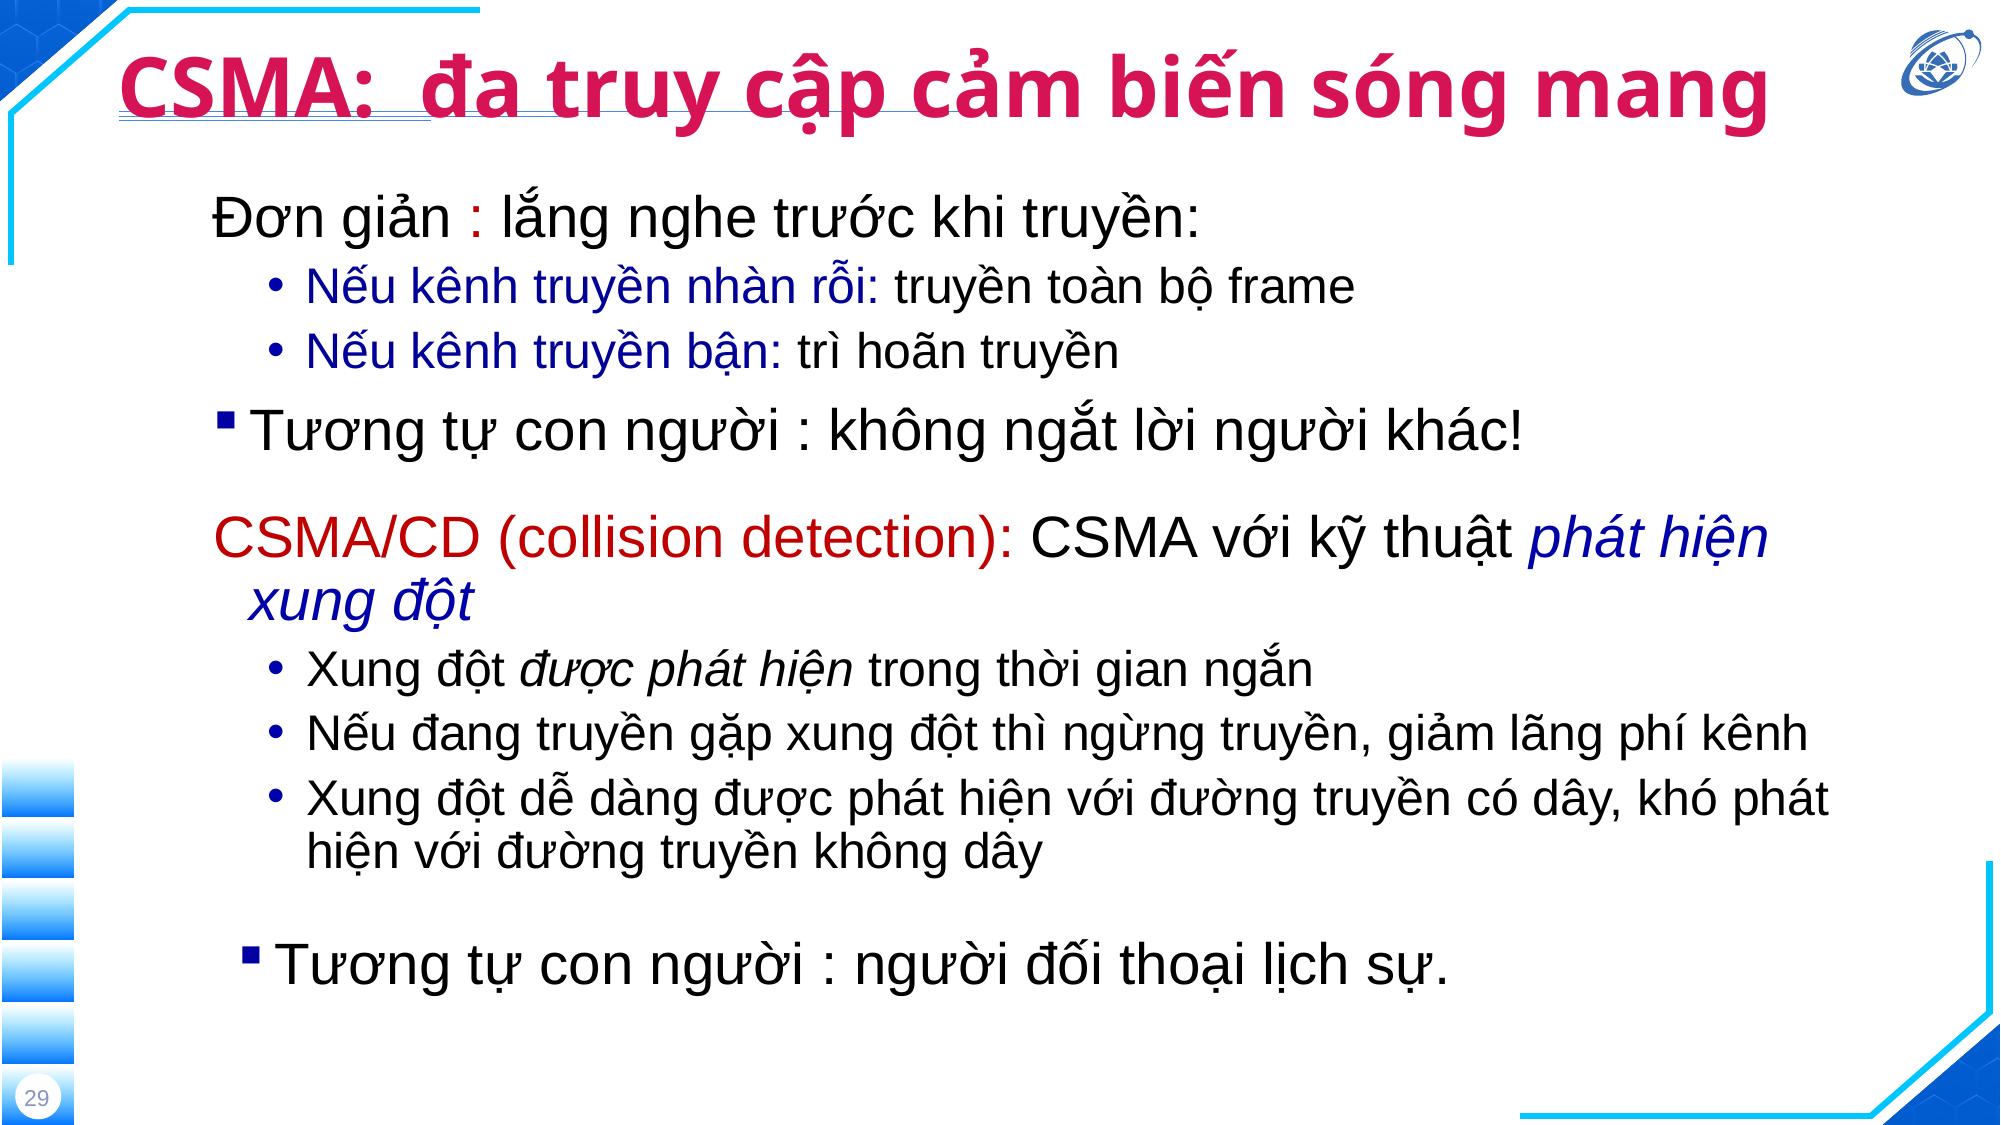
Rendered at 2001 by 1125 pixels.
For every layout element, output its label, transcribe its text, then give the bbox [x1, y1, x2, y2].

text_box Tương tự con người : người đối thoại lịch sự. [201, 927, 1891, 1038]
slide_number 29 [0, 1073, 117, 1122]
text_box CSMA/CD (collision detection): CSMA với kỹ thuật phát hiện xung đột Xung đột được phát hiện trong thời gian ngắn Nếu đang truyền gặp xung đột thì ngừng truyền, giảm lãng phí kênh Xung đột dễ dàng được phát hiện với đường truyền có dây, khó phát hiện với đường truyền không dây [176, 499, 1866, 917]
title CSMA: đa truy cập cảm biến sóng mang [117, 14, 1863, 134]
text_box Đơn giản : lắng nghe trước khi truyền: Nếu kênh truyền nhàn rỗi: truyền toàn bộ frame Nếu kênh truyền bận: trì hoãn truyền Tương tự con người : không ngắt lời người khác! [176, 179, 1866, 484]
